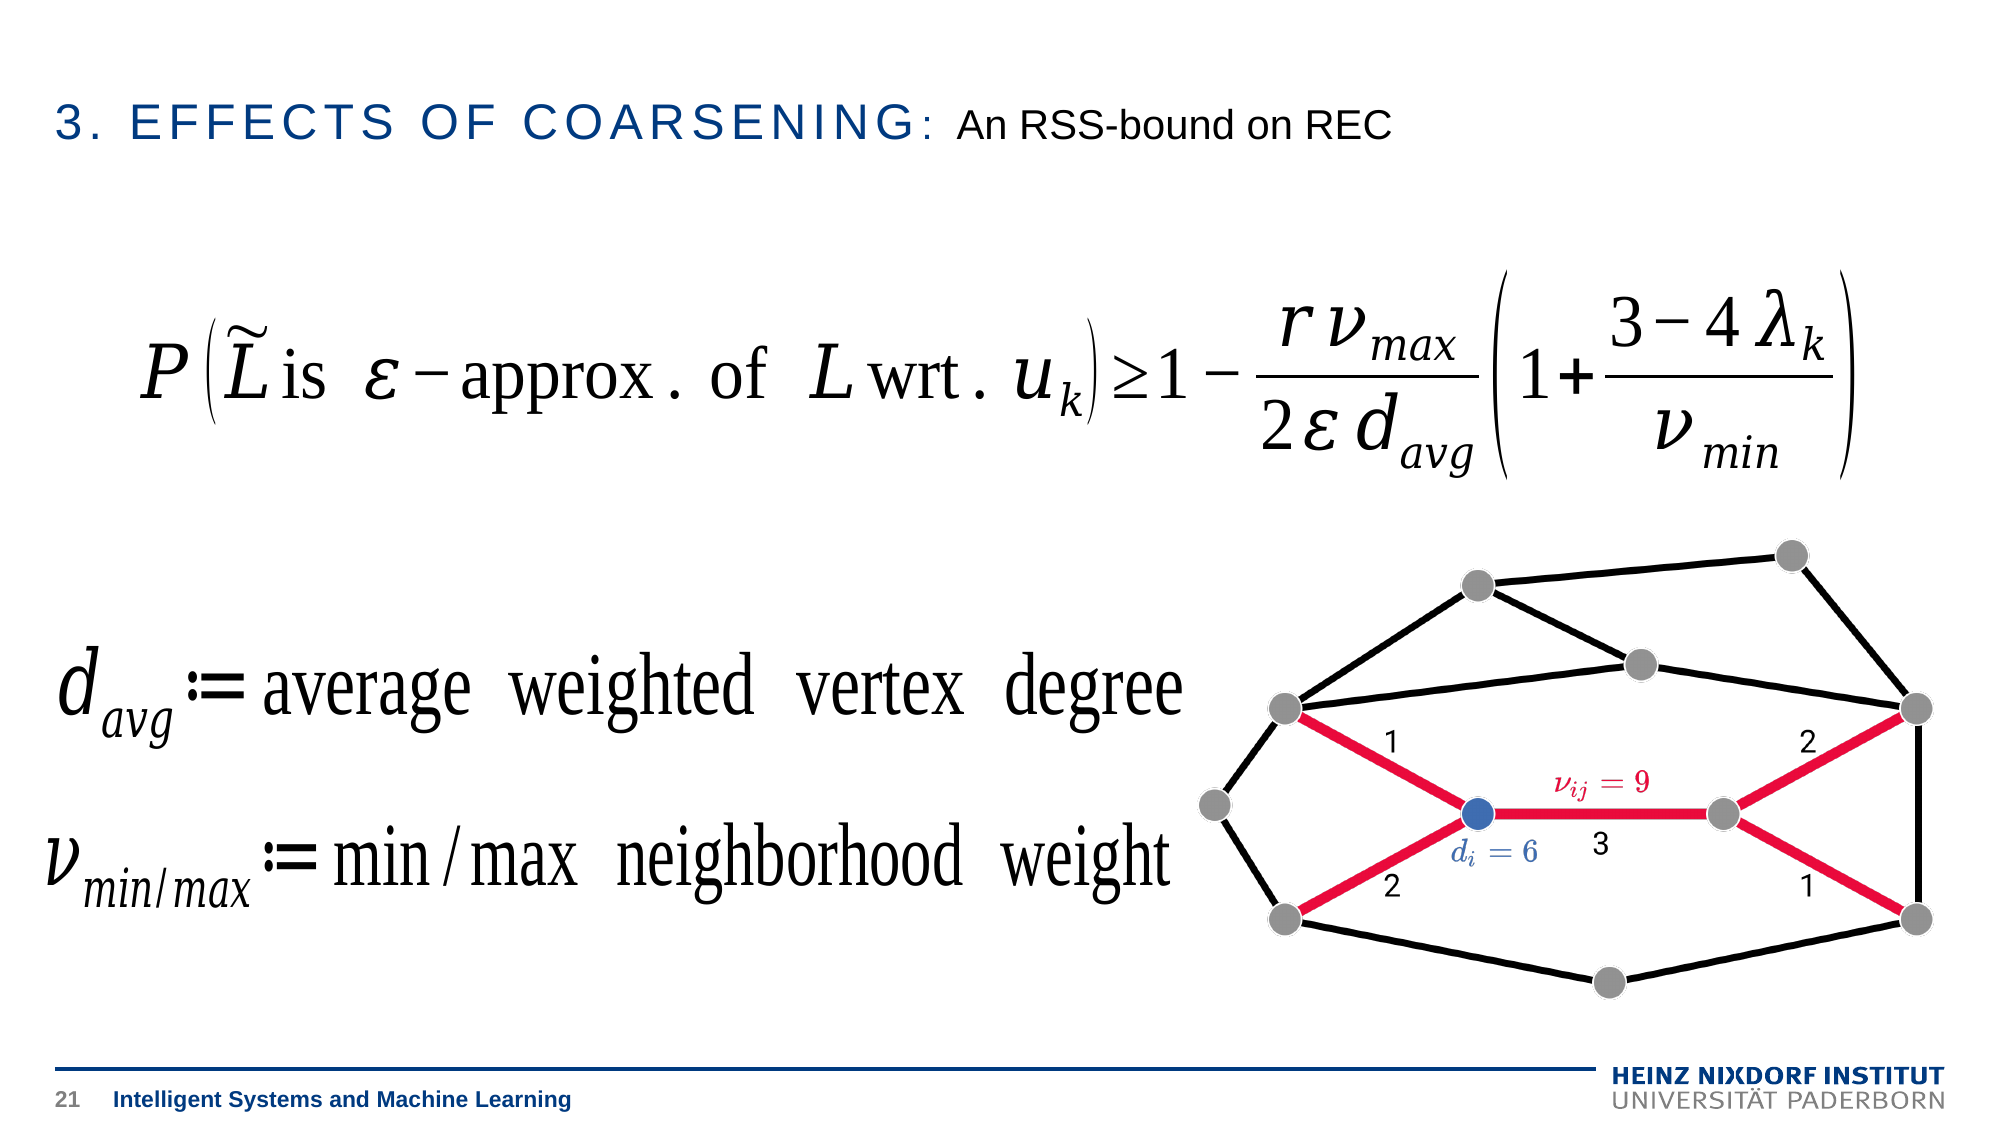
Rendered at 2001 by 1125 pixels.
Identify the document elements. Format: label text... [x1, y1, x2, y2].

footer Intelligent Systems and Machine Learning [128, 1079, 1126, 1118]
title 3. EFFECTS OF COARSENING: An RSS-bound on REC [54, 30, 1946, 208]
slide_number 21 [54, 1079, 128, 1118]
picture [1197, 538, 1934, 1000]
